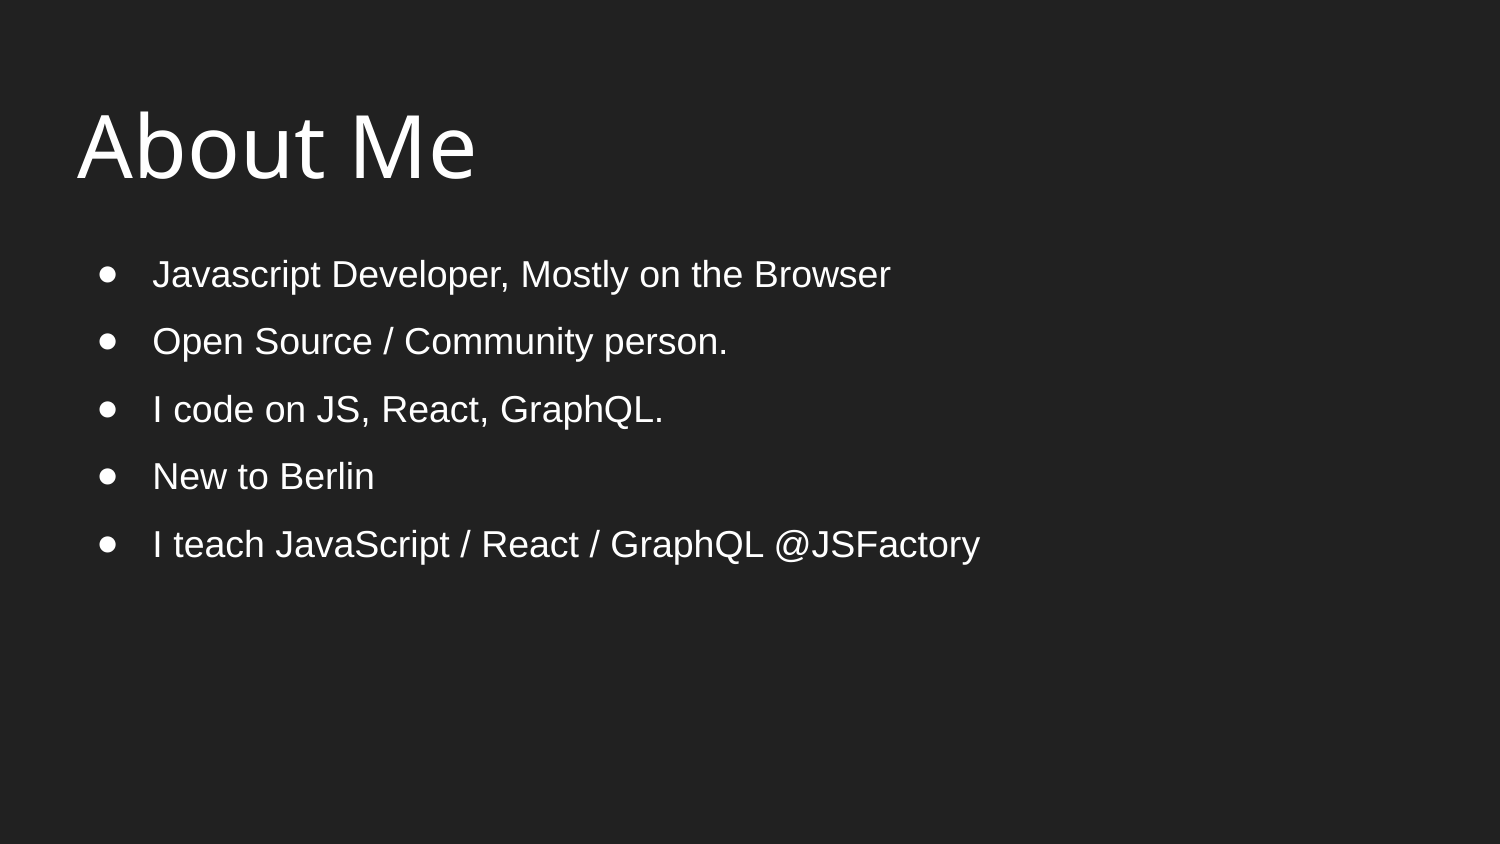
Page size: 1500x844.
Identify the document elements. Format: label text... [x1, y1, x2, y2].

text_box Javascript Developer, Mostly on the Browser Open Source / Community person. I code on JS, React, GraphQL. New to Berlin I teach JavaScript / React / GraphQL @JSFactory [62, 212, 1421, 728]
text_box About Me [62, 60, 1412, 212]
